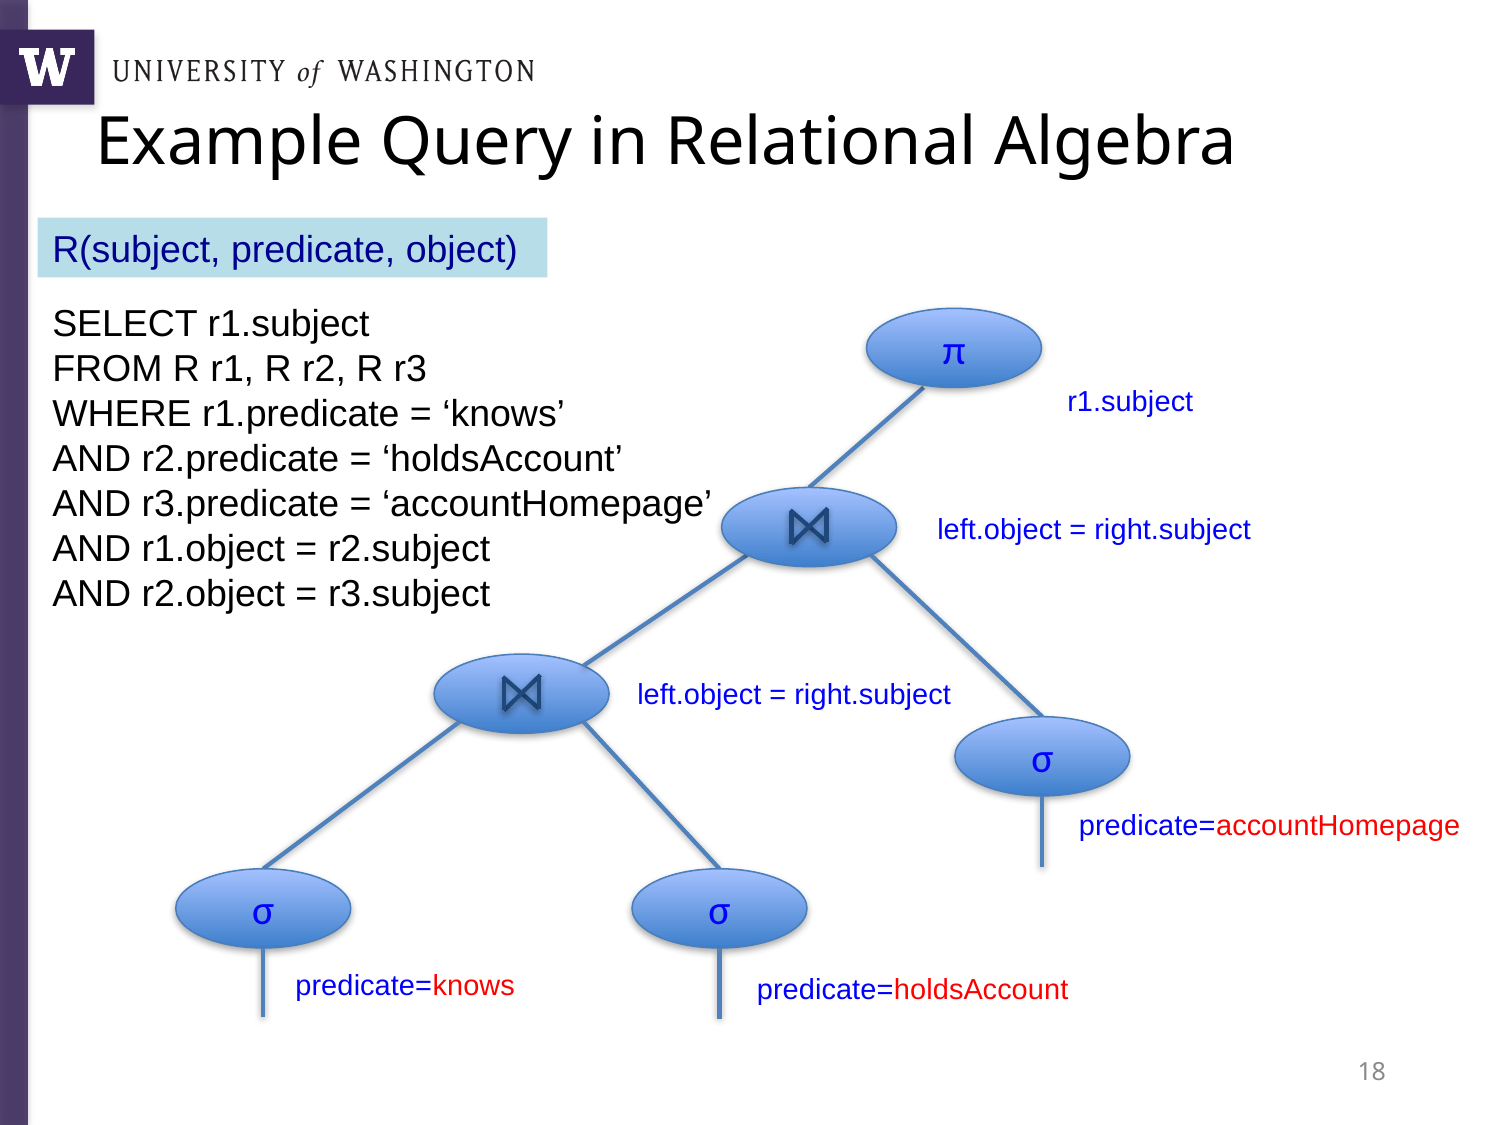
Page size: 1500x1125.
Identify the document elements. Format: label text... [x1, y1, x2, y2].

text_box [595, 387, 1300, 717]
slide_number 18 [1051, 1042, 1402, 1103]
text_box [263, 633, 949, 869]
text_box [866, 308, 1219, 398]
text_box SELECT r1.subject FROM R r1, R r2, R r3 WHERE r1.predicate = ‘knows’ AND r2.predicate = ‘holdsAccount’ AND r3.predicate = ‘accountHomepage’ AND r1.object = r2.subject AND r2.object = r3.subject [37, 291, 907, 622]
picture [19, 48, 75, 86]
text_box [954, 716, 1500, 867]
text_box R(subject, predicate, object) [37, 217, 548, 278]
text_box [175, 868, 548, 1017]
title Example Query in Relational Algebra [79, 56, 1426, 219]
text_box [631, 868, 1109, 1019]
